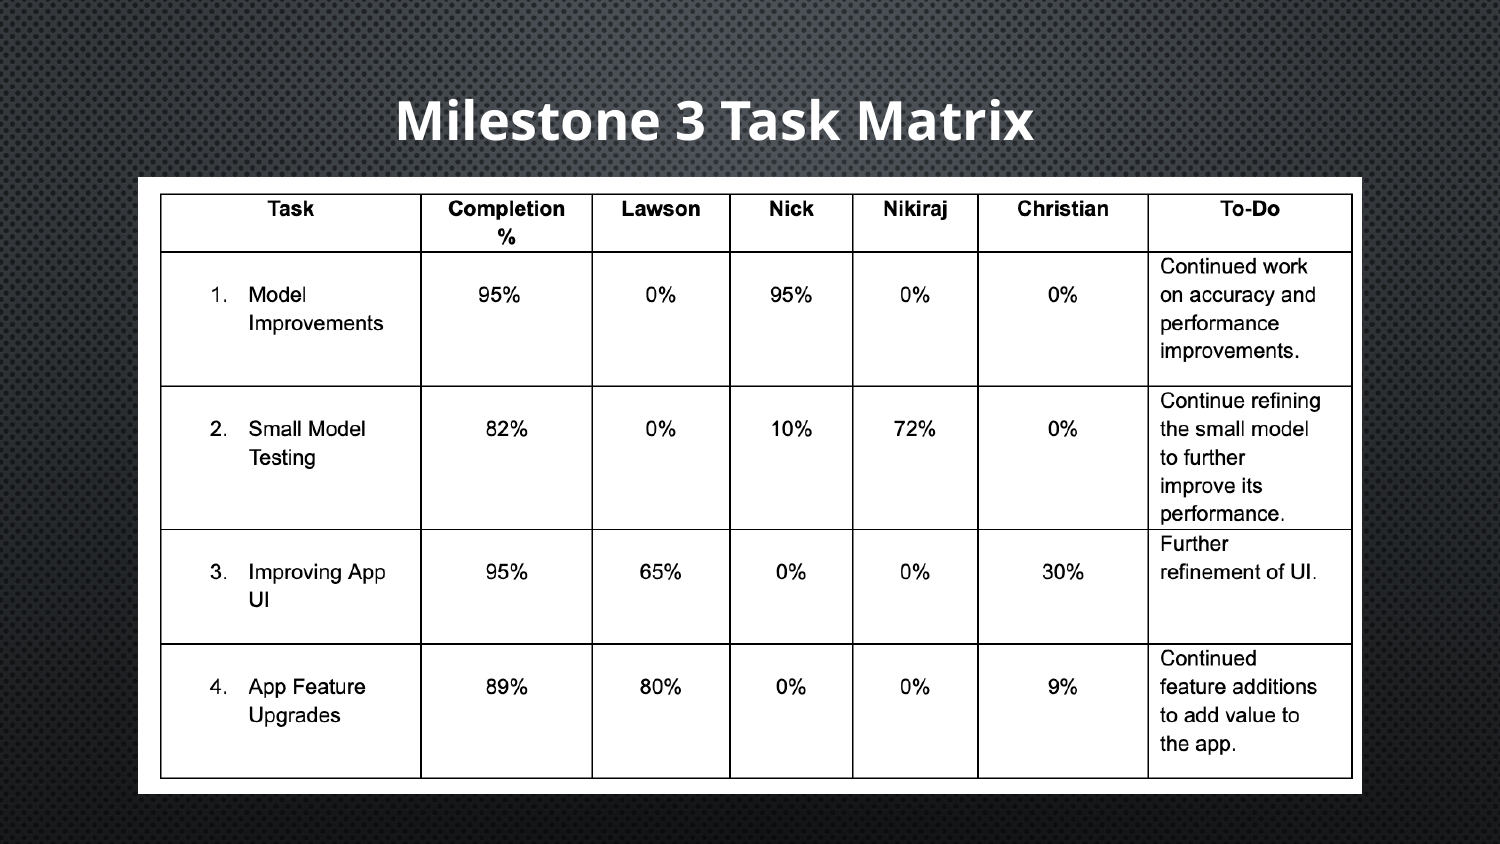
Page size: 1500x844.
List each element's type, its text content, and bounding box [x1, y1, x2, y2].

text_box Milestone 3 Task Matrix [379, 71, 1121, 176]
picture [0, 0, 1500, 844]
